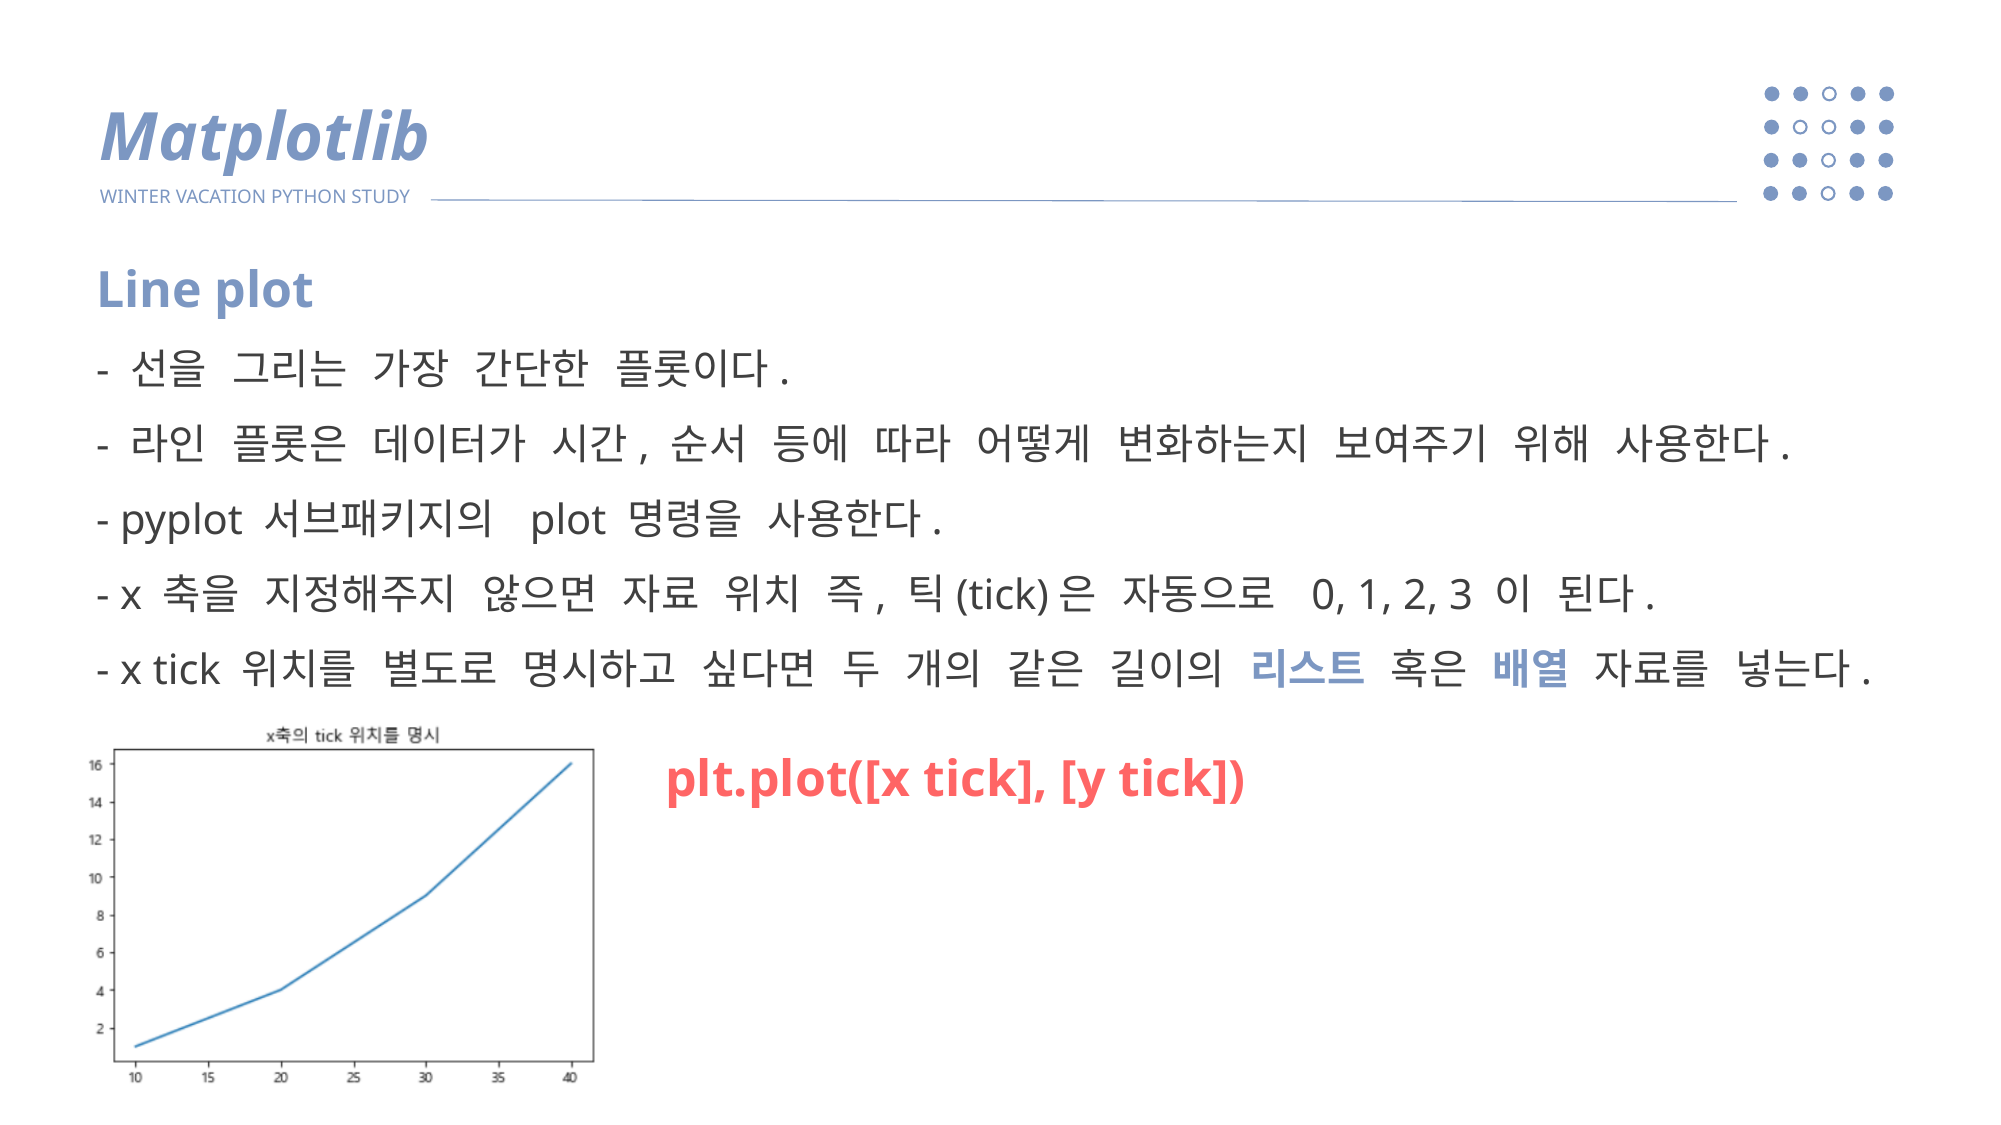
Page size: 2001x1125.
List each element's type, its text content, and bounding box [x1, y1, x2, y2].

text_box [1849, 185, 1865, 201]
text_box [1763, 152, 1779, 168]
text_box [1849, 152, 1865, 168]
text_box Line plot - 선을 그리는 가장 간단한 플롯이다. - 라인 플롯은 데이터가 시간, 순서 등에 따라 어떻게 변화하는지 보여주기 위해 사용한다. - pyplot 서브패키지의 plot 명령을 사용한다. - x 축을 지정해주지 않으면 자료 위치 즉, 틱(tick)은 자동으로 0, 1, 2, 3 이 된다. - x tick 위치를 별도로 명시하고 싶다면 두 개의 같은 길이의 리스트 혹은 배열 자료를 넣는다. [81, 220, 1880, 700]
text_box plt.plot([x tick], [y tick]) [650, 739, 1859, 815]
text_box [1791, 185, 1807, 201]
text_box [1879, 86, 1895, 102]
text_box [1821, 86, 1837, 102]
text_box [1764, 119, 1780, 135]
text_box Matplotlib WINTER VACATION PYTHON STUDY [85, 46, 1028, 216]
text_box [1877, 185, 1893, 201]
text_box [1821, 152, 1837, 168]
text_box [1792, 119, 1808, 135]
text_box [1763, 185, 1779, 201]
text_box [1878, 119, 1894, 135]
text_box [1821, 119, 1837, 135]
text_box [1850, 86, 1866, 102]
text_box [1878, 152, 1894, 168]
picture [81, 717, 605, 1092]
text_box [1850, 119, 1866, 135]
text_box [1793, 86, 1809, 102]
text_box [1820, 185, 1836, 201]
text_box [1764, 86, 1780, 102]
text_box [1792, 152, 1808, 168]
